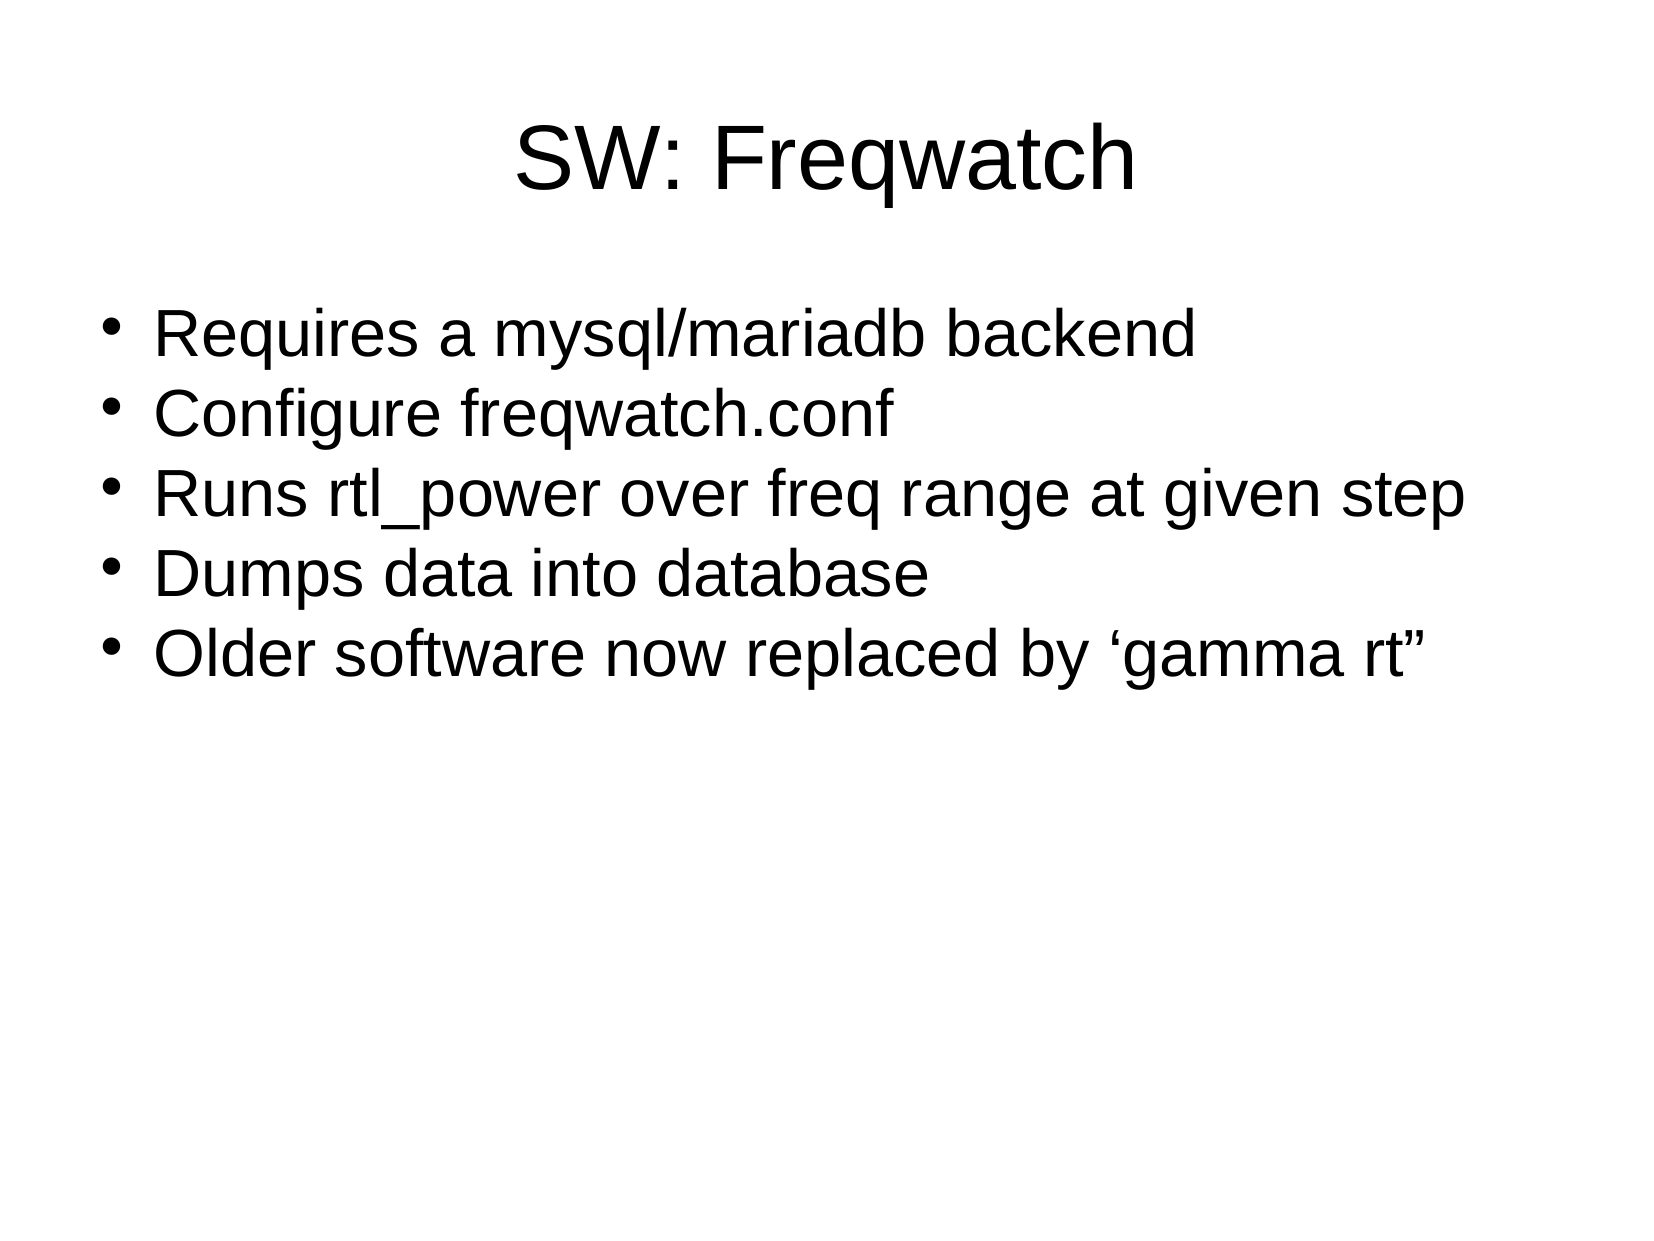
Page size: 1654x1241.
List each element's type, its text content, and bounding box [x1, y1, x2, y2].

text_box SW: Freqwatch [82, 49, 1571, 257]
text_box Requires a mysql/mariadb backend Configure freqwatch.conf Runs rtl_power over freq range at given step Dumps data into database Older software now replaced by ‘gamma rt” [82, 290, 1571, 1010]
